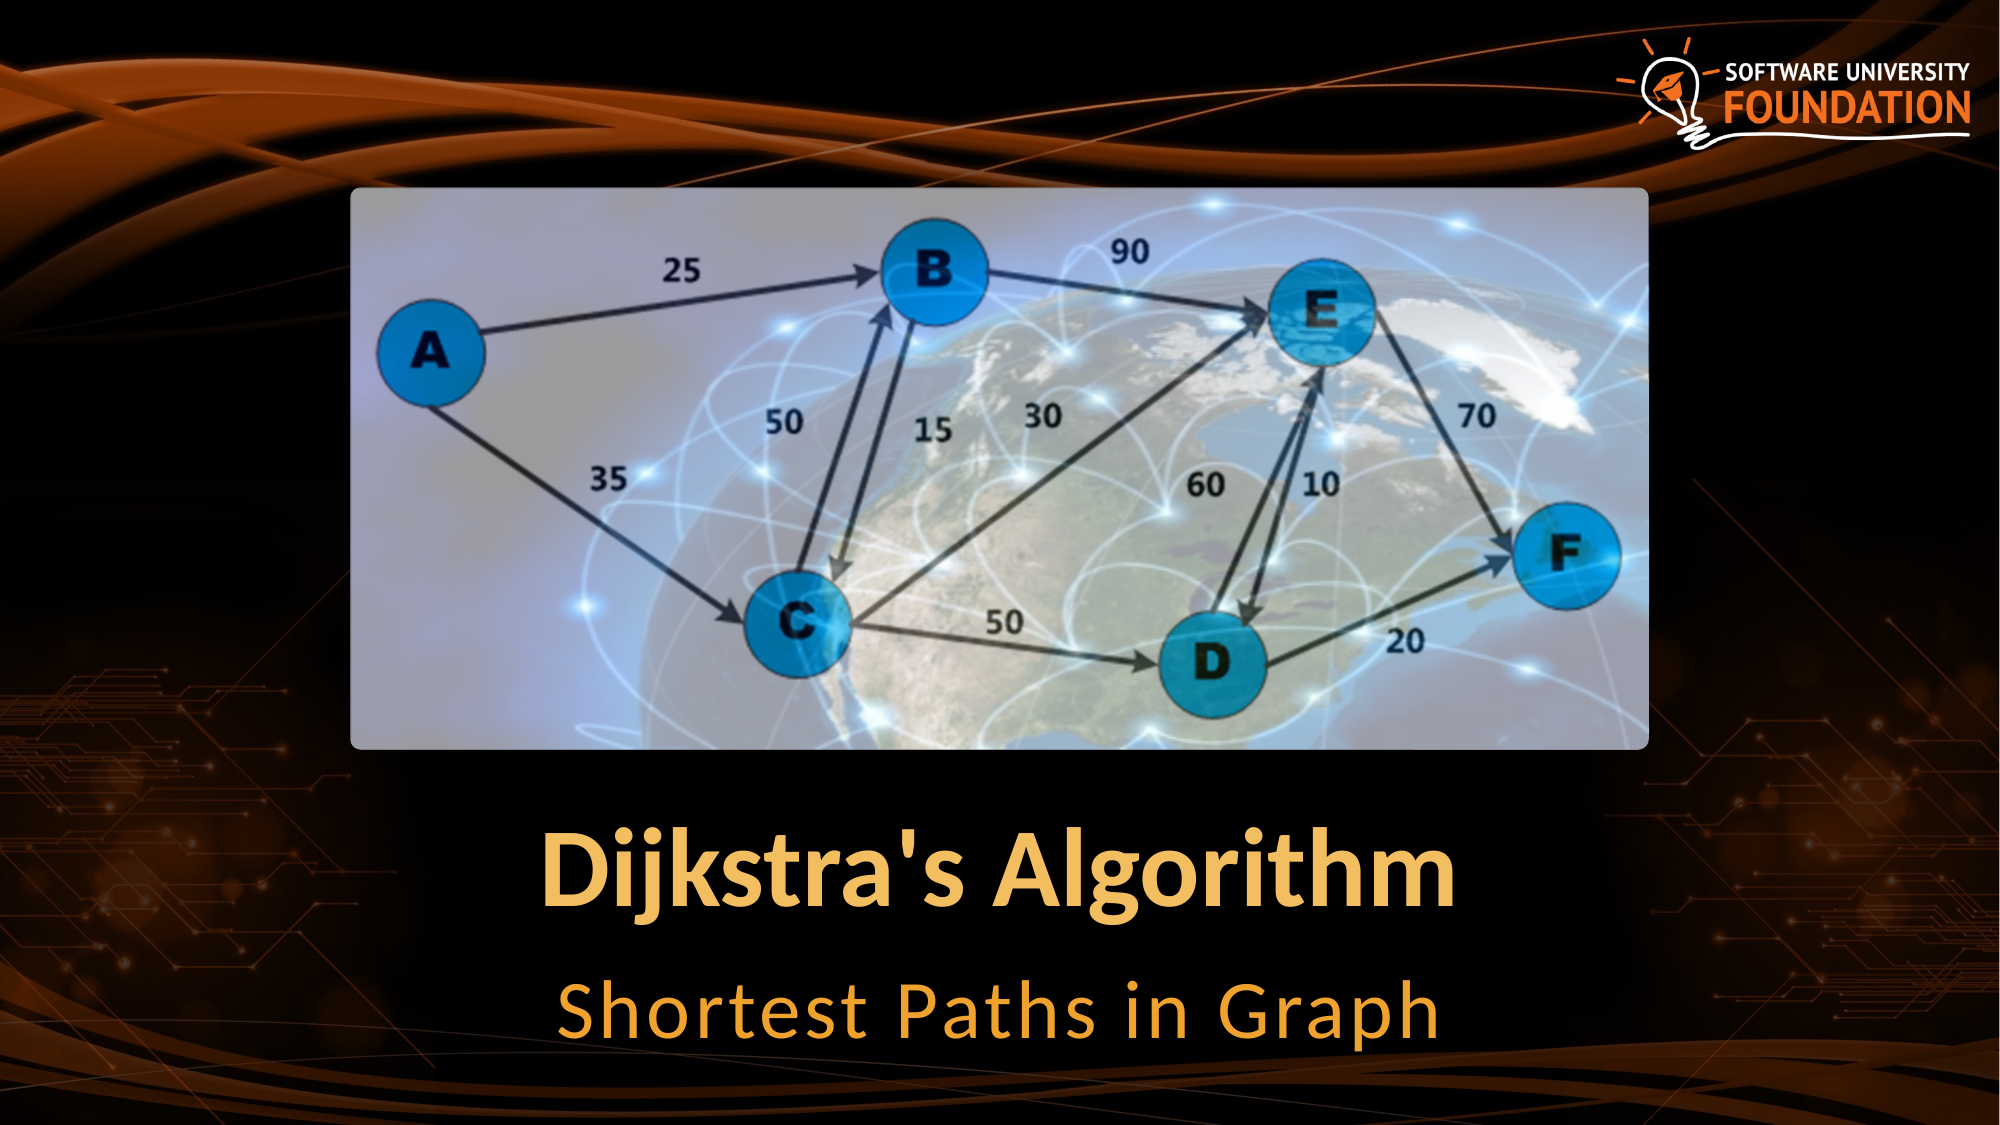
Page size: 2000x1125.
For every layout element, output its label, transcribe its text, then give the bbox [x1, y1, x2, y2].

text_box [350, 187, 1650, 750]
subtitle Shortest Paths in Graph [149, 944, 1850, 1062]
title Dijkstra's Algorithm [149, 802, 1850, 937]
picture [0, 0, 2000, 1125]
